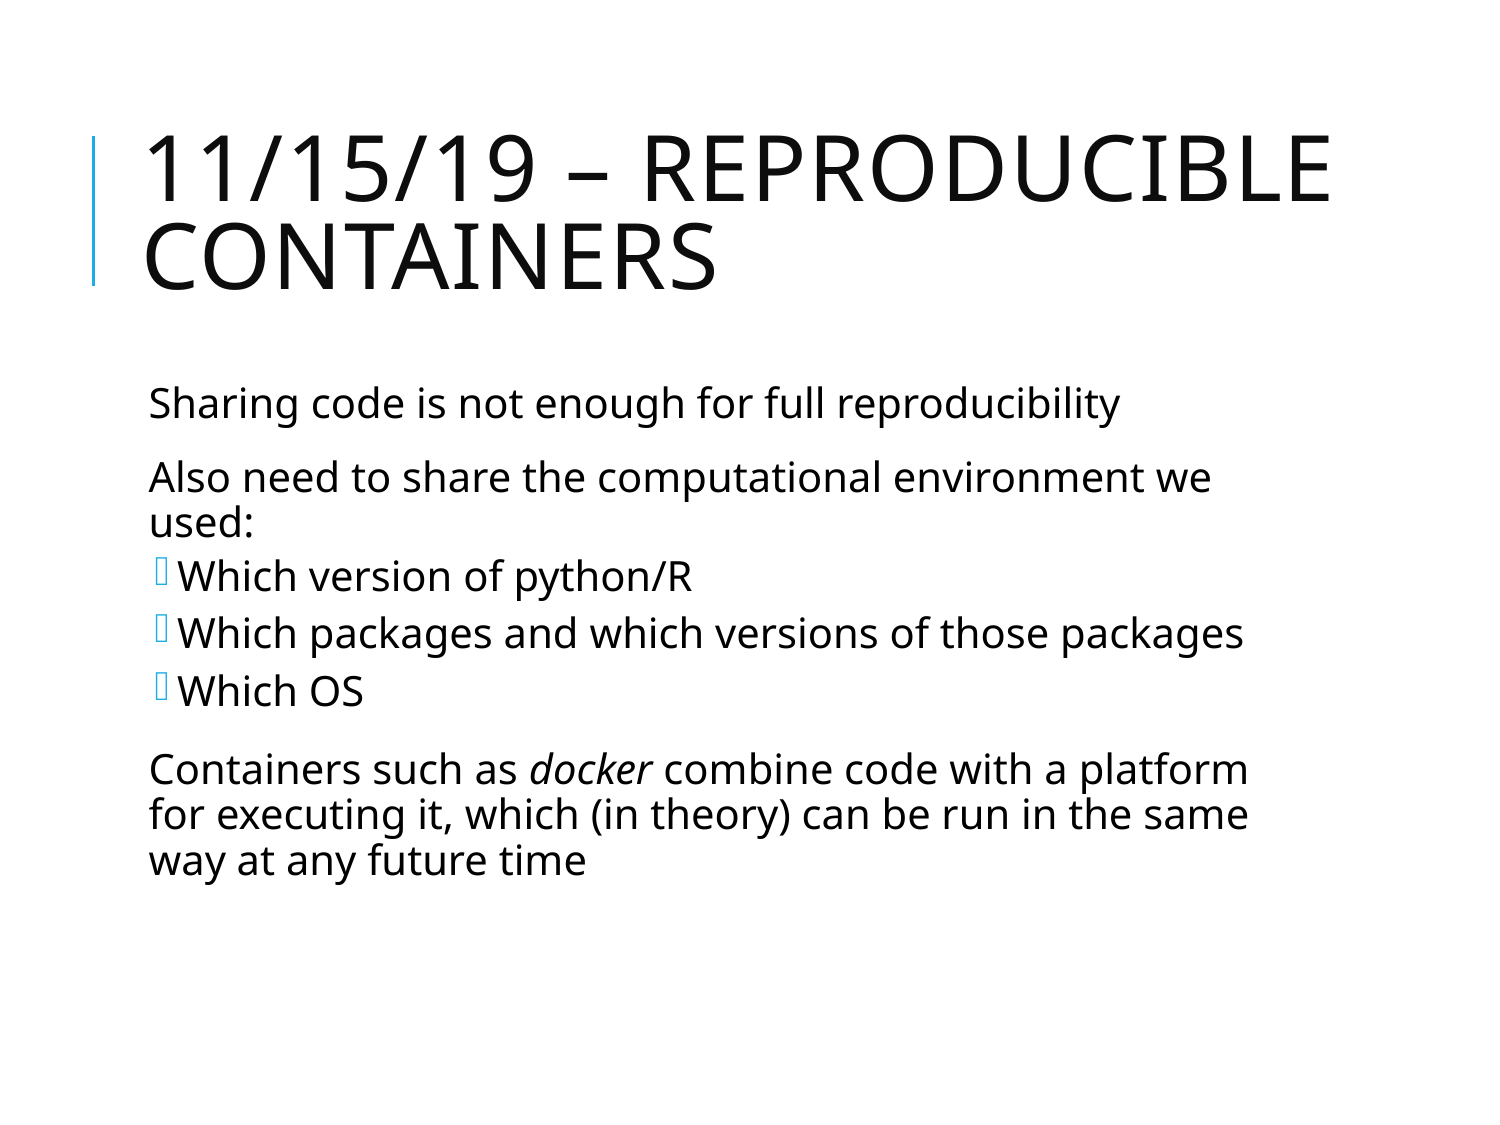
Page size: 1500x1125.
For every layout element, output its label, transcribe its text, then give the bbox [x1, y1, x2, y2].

title 11/15/19 – reproducible containers [126, 96, 1455, 342]
list Sharing code is not enough for full reproducibility Also need to share the computational environment we used: Which version of python/R Which packages and which versions of those packages Which OS Containers such as docker combine code with a platform for executing it, which (in theory) can be run in the same way at any future time [126, 375, 1322, 1035]
